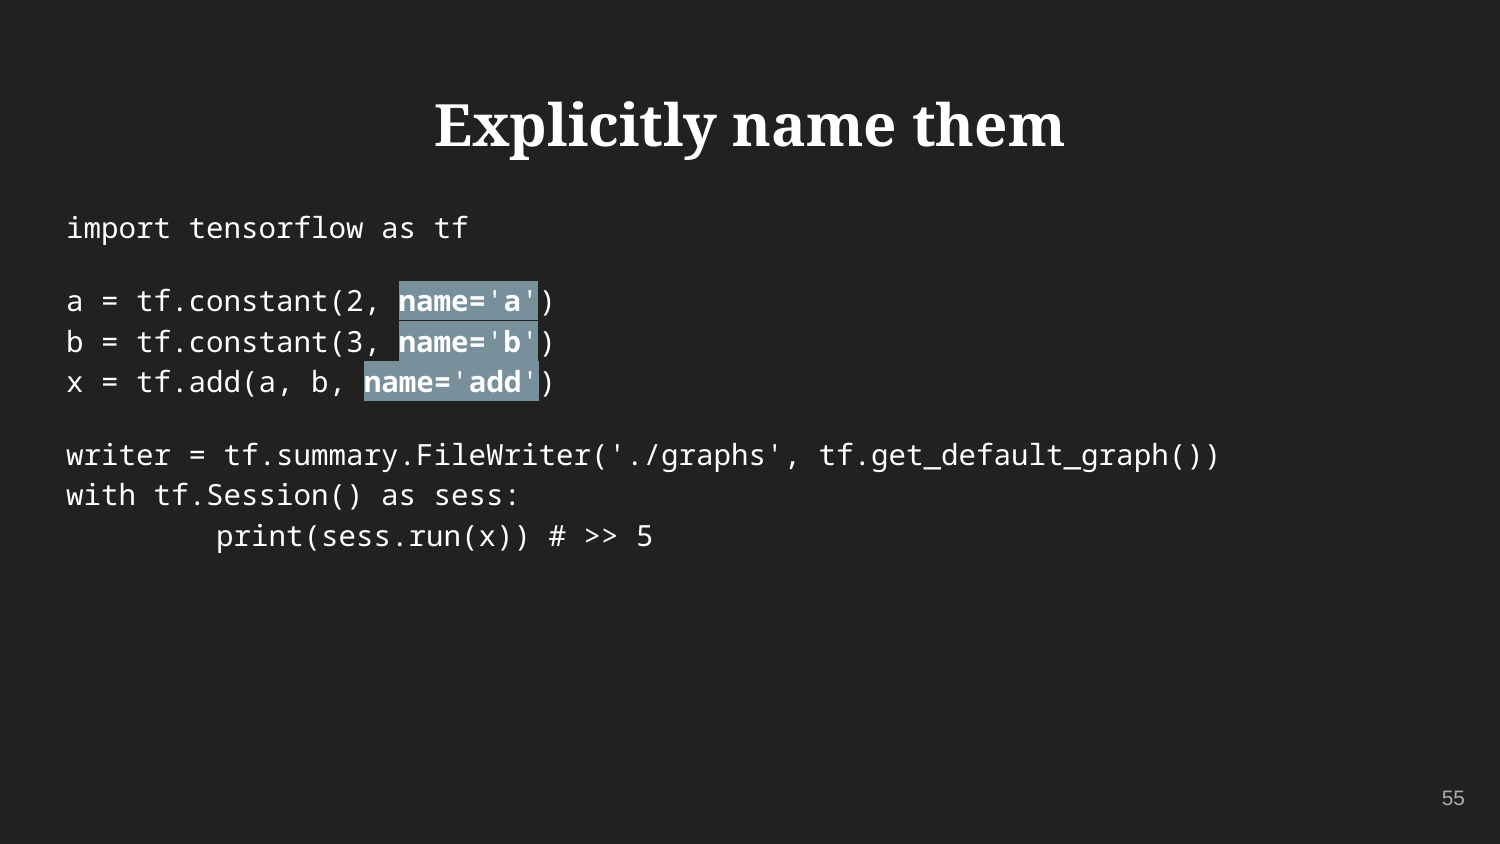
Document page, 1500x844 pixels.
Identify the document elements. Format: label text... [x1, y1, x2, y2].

title Explicitly name them [51, 72, 1449, 167]
list import tensorflow as tf a = tf.constant(2, name='a') b = tf.constant(3, name='b') x = tf.add(a, b, name='add') writer = tf.summary.FileWriter('./graphs', tf.get_default_graph()) with tf.Session() as sess: print(sess.run(x)) # >> 5 [51, 189, 1449, 779]
slide_number 55 [1389, 764, 1480, 830]
